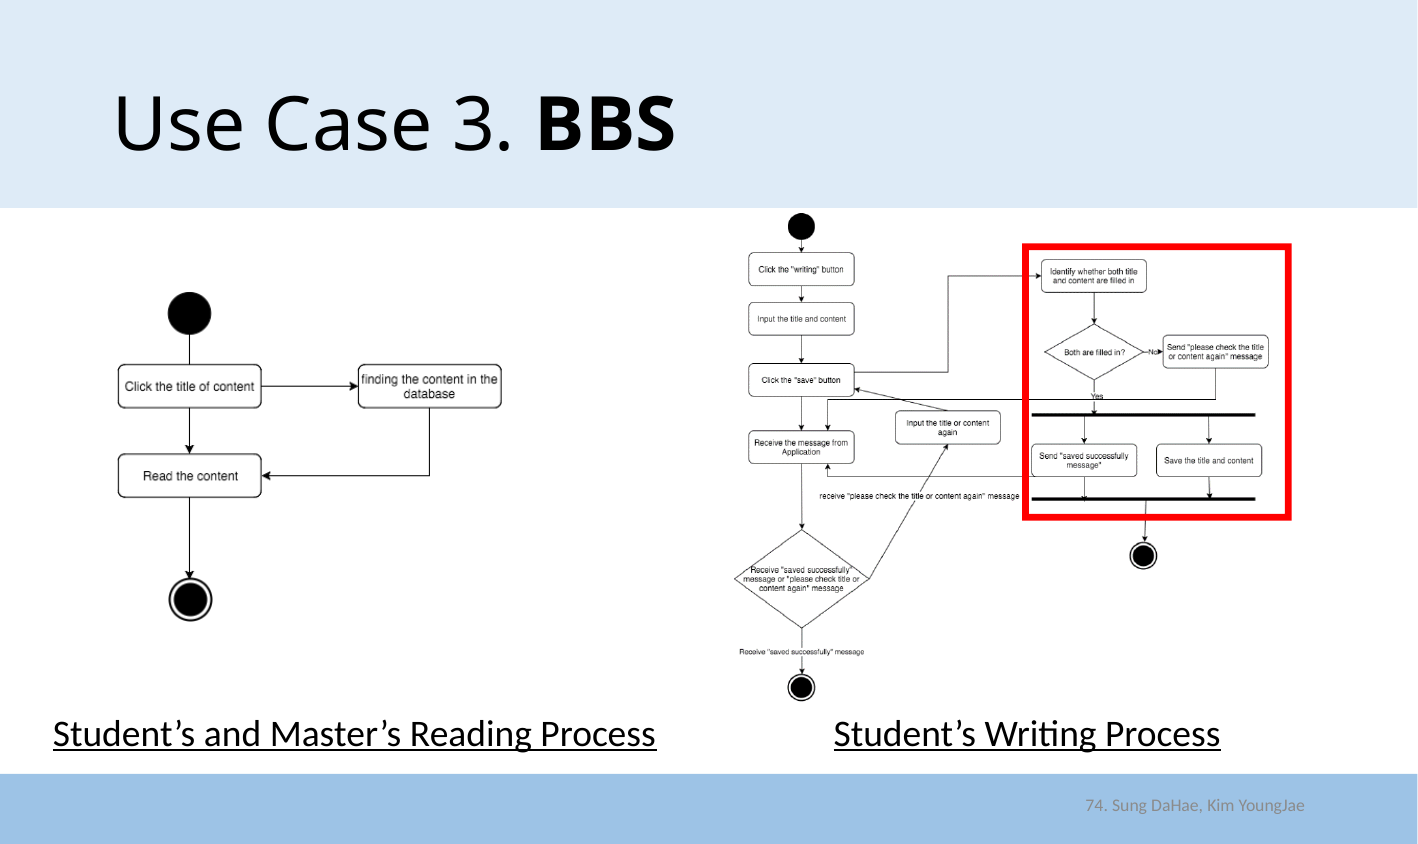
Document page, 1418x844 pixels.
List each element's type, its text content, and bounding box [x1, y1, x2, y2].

slide_number 74. Sung DaHae, Kim YoungJae [1001, 782, 1320, 827]
picture [117, 291, 503, 623]
text_box [1269, 242, 1293, 522]
picture [733, 212, 1269, 702]
text_box Student’s and Master’s Reading Process [38, 701, 709, 761]
text_box Student’s Writing Process [818, 702, 1244, 761]
title Use Case 3. BBS [97, 44, 1320, 208]
